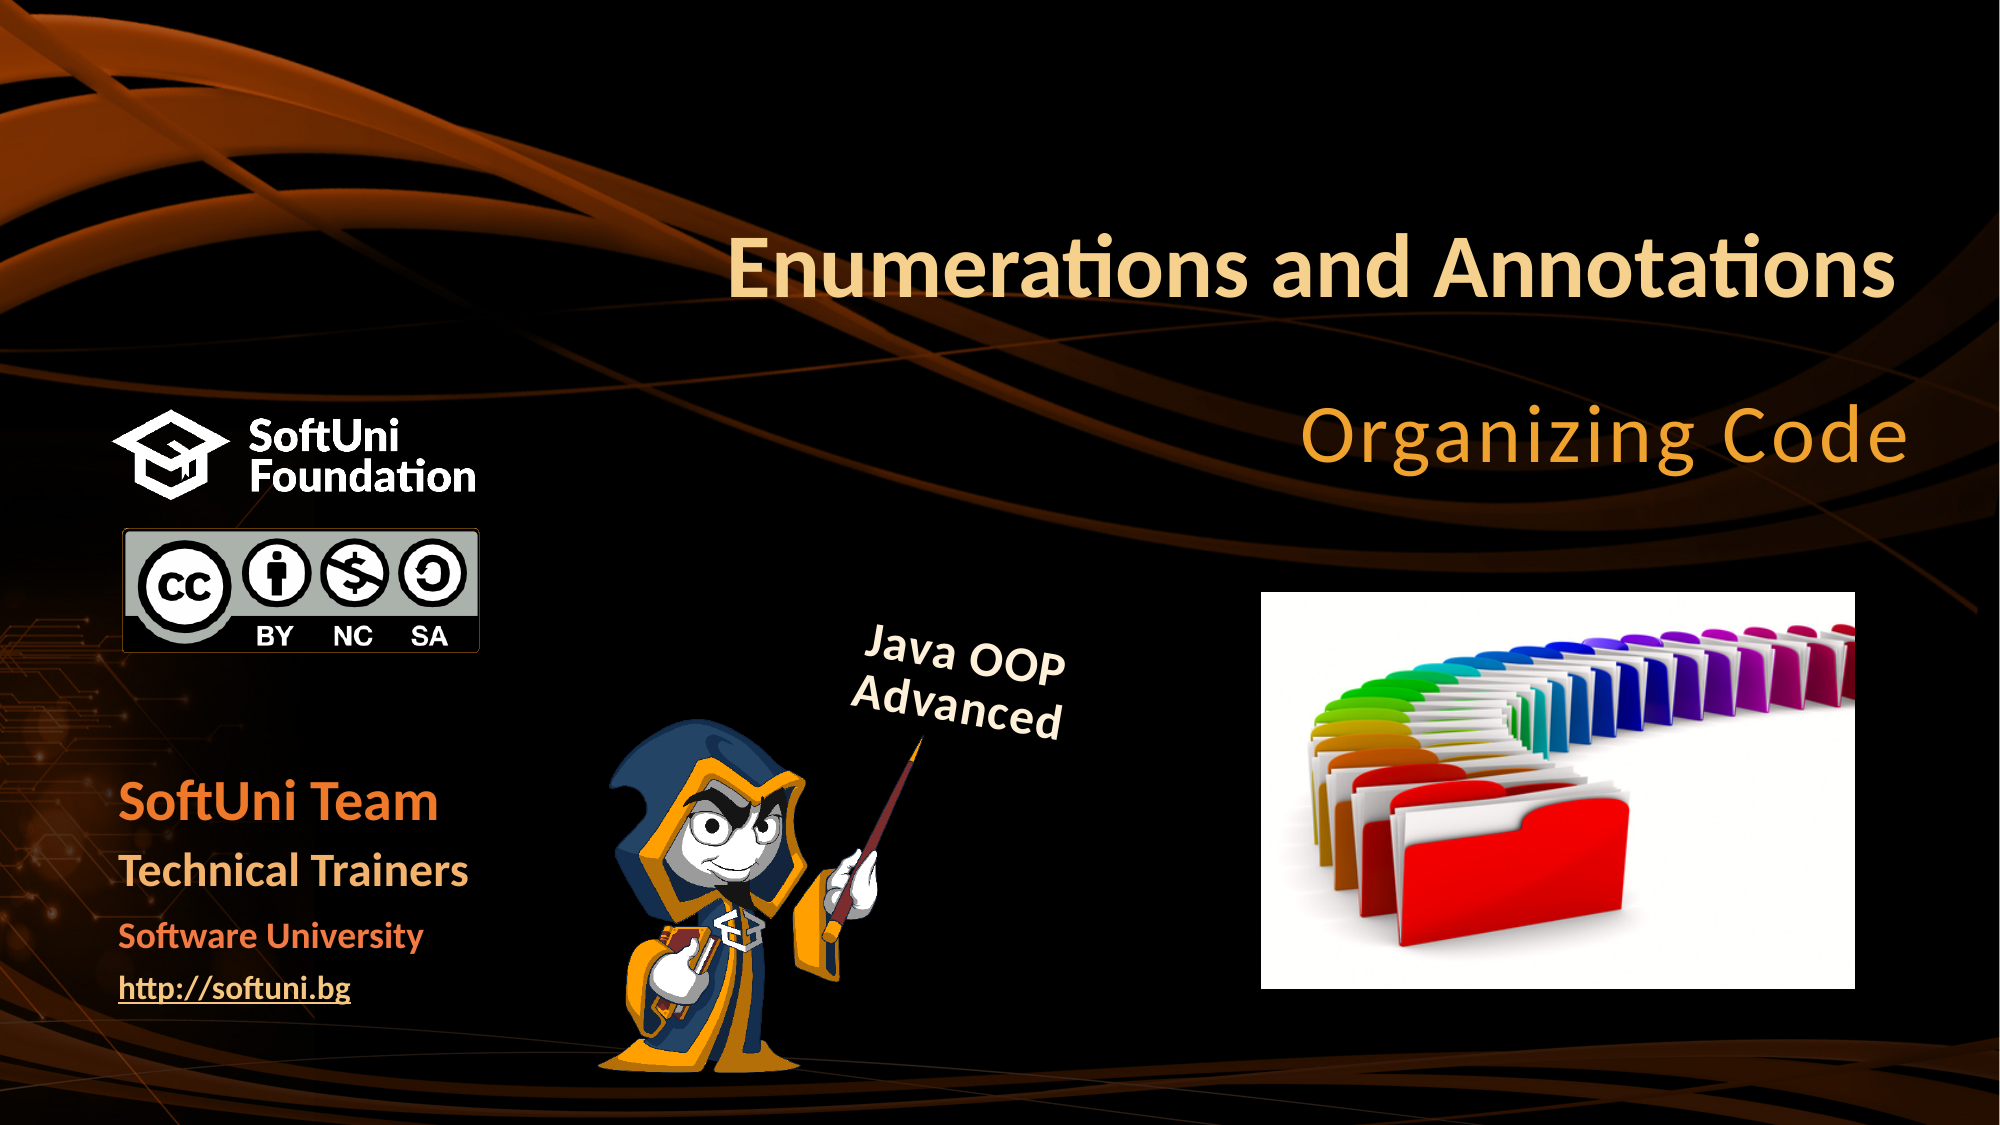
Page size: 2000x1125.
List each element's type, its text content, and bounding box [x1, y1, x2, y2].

picture [0, 0, 2000, 1125]
title Enumerations and Annotations [612, 187, 1898, 350]
list http://softuni.bg [112, 958, 565, 1013]
subtitle Organizing Code [612, 374, 1910, 503]
list Technical Trainers [112, 828, 565, 902]
list SoftUni Team [112, 751, 565, 828]
text_box Java OOP Advanced [838, 605, 1091, 761]
list Software University [112, 902, 565, 958]
